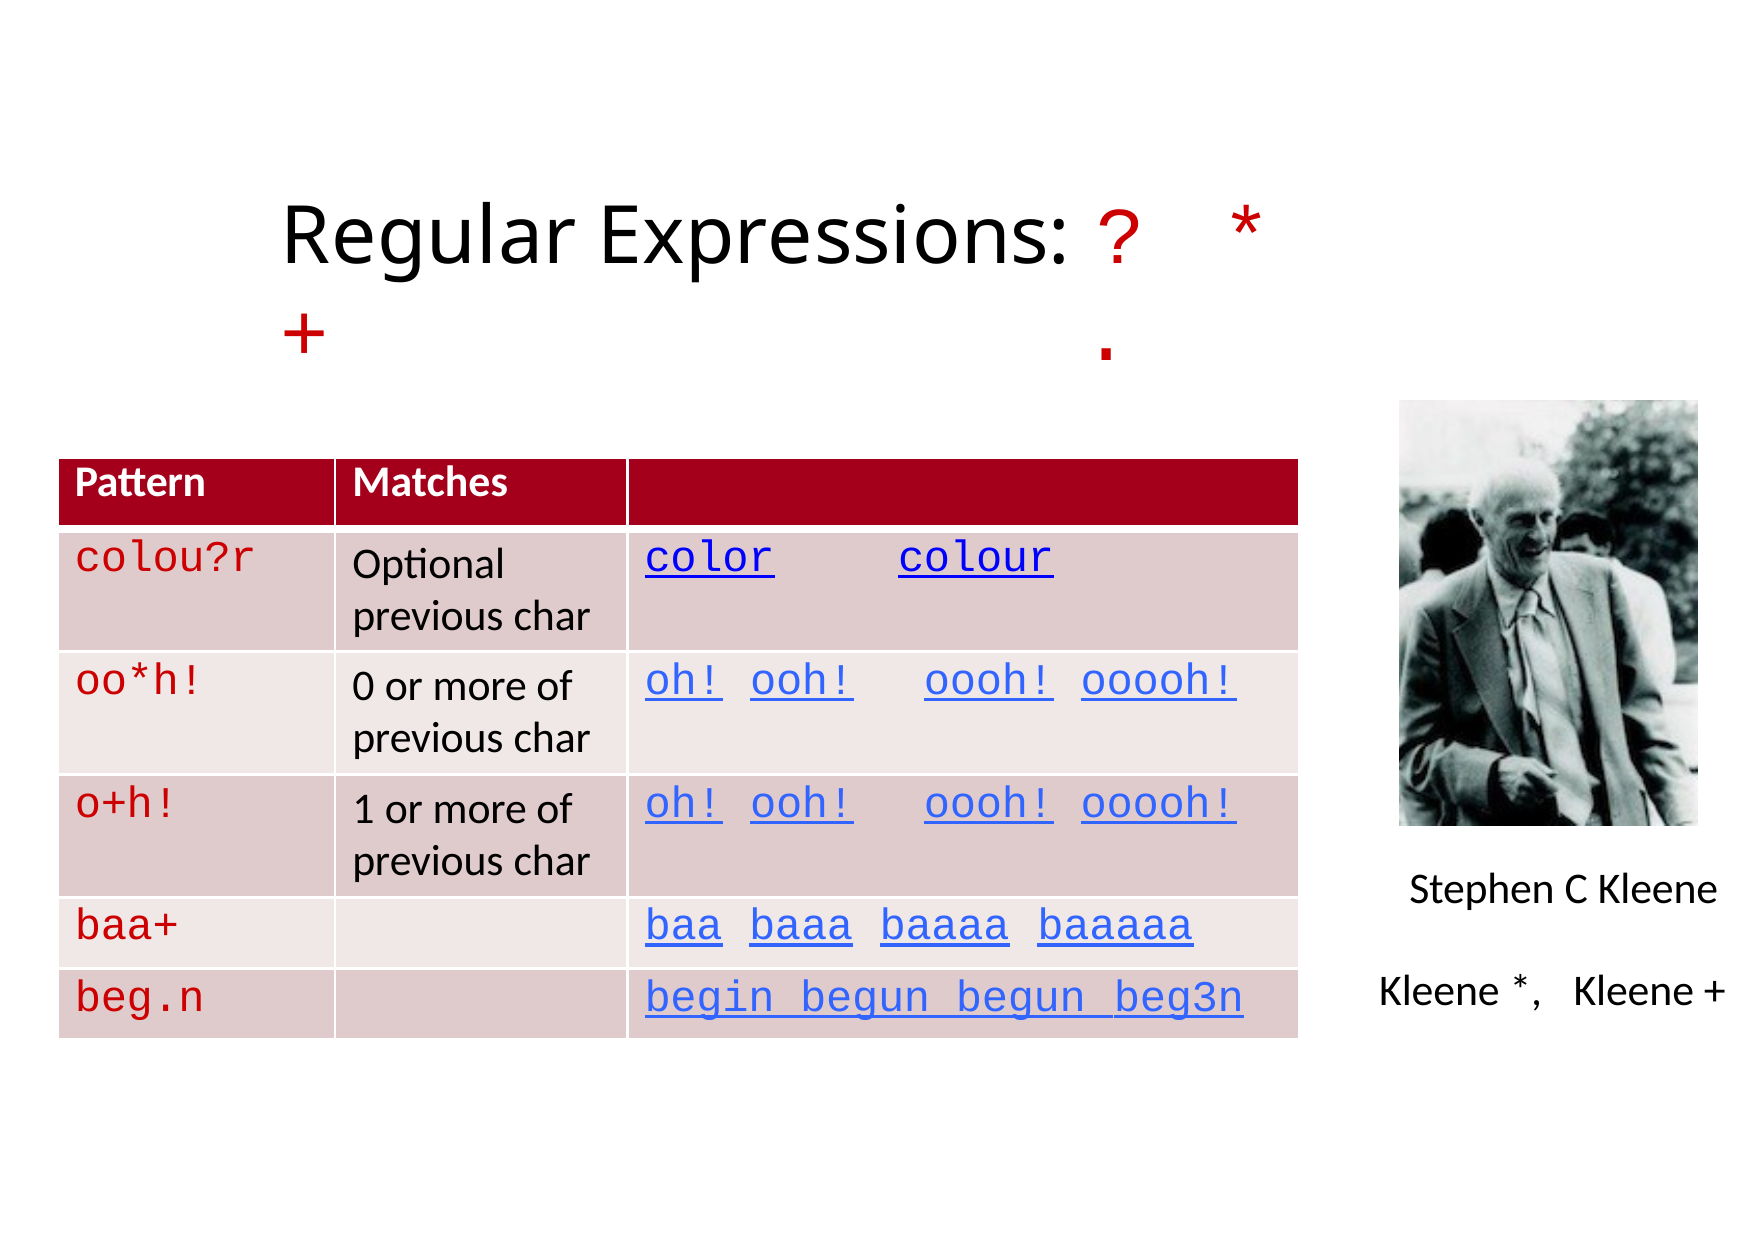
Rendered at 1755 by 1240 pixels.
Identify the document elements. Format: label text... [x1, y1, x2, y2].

table_cell baa baaa baaaa baaaaa [629, 899, 1298, 967]
table_header Pattern [59, 459, 334, 525]
table_cell oh! ooh! oooh! ooooh! [629, 653, 1298, 773]
title Regular Expressions: ? * + . [278, 173, 1409, 384]
table_cell begin begun begun beg3n [629, 970, 1298, 1038]
table_cell oo*h! [59, 653, 334, 773]
picture [1399, 400, 1698, 826]
table_cell 1 or more of previous char [336, 776, 626, 896]
table_header [629, 459, 1298, 525]
table_cell beg.n [59, 970, 334, 1038]
table_cell 0 or more of previous char [336, 653, 626, 773]
table_cell color colour [629, 533, 1298, 650]
table_header Matches [336, 459, 626, 525]
table_cell o+h! [59, 776, 334, 896]
table_cell [336, 899, 626, 967]
table_cell baa+ [59, 899, 334, 967]
text_box Stephen C Kleene Kleene *, Kleene + [1374, 857, 1727, 1014]
table_cell oh! ooh! oooh! ooooh! [629, 776, 1298, 896]
table_cell [336, 970, 626, 1038]
table_cell colou?r [59, 533, 334, 650]
table_cell Optional previous char [336, 533, 626, 650]
